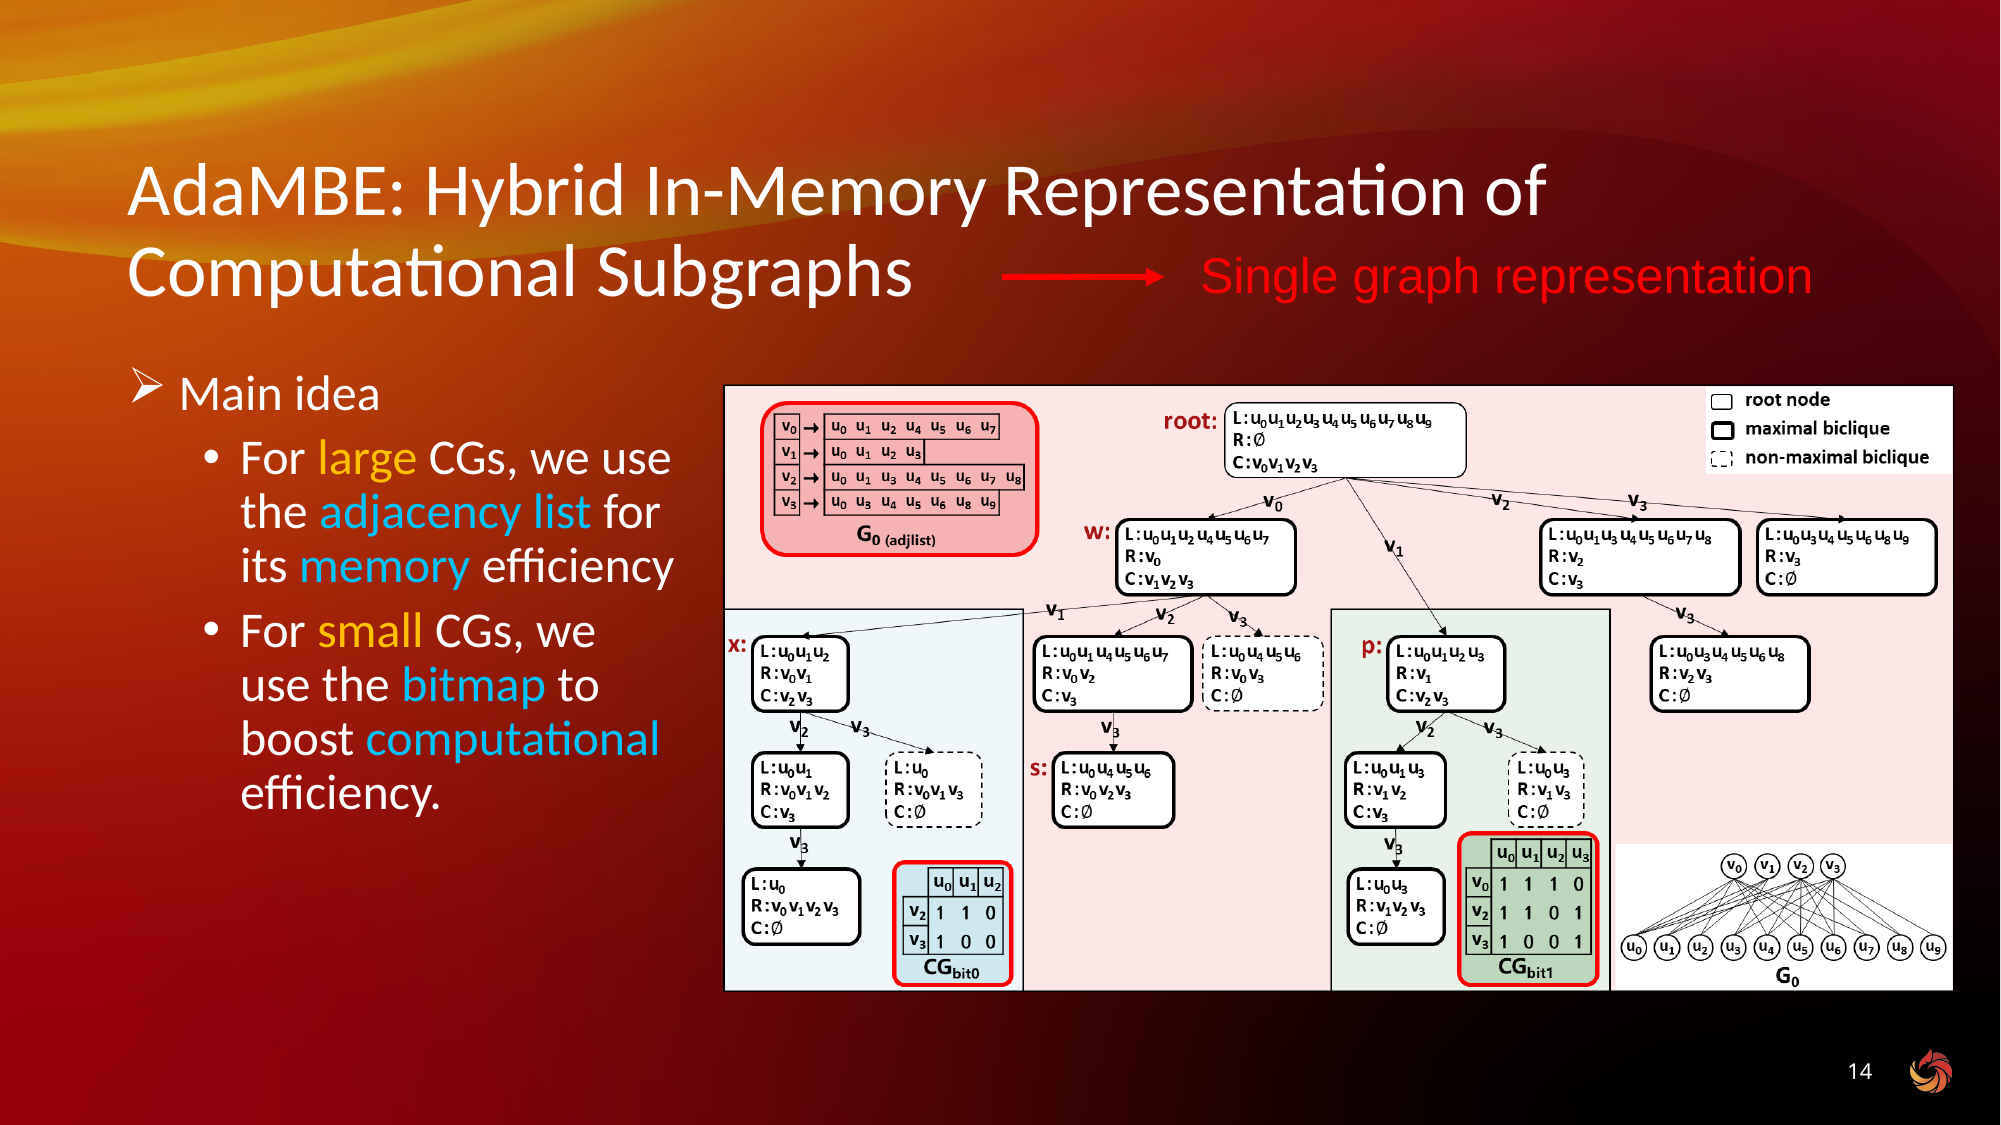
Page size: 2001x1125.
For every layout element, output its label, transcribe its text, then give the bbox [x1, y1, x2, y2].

list Main idea For large CGs, we use the adjacency list for its memory efficiency For small CGs, we use the bitmap to boost computational efficiency. [112, 360, 691, 1021]
text_box Single graph representation [1185, 236, 1888, 311]
picture [0, 0, 2001, 1125]
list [711, 379, 1954, 1000]
title AdaMBE: Hybrid In-Memory Representation of Computational Subgraphs [112, 125, 1888, 338]
